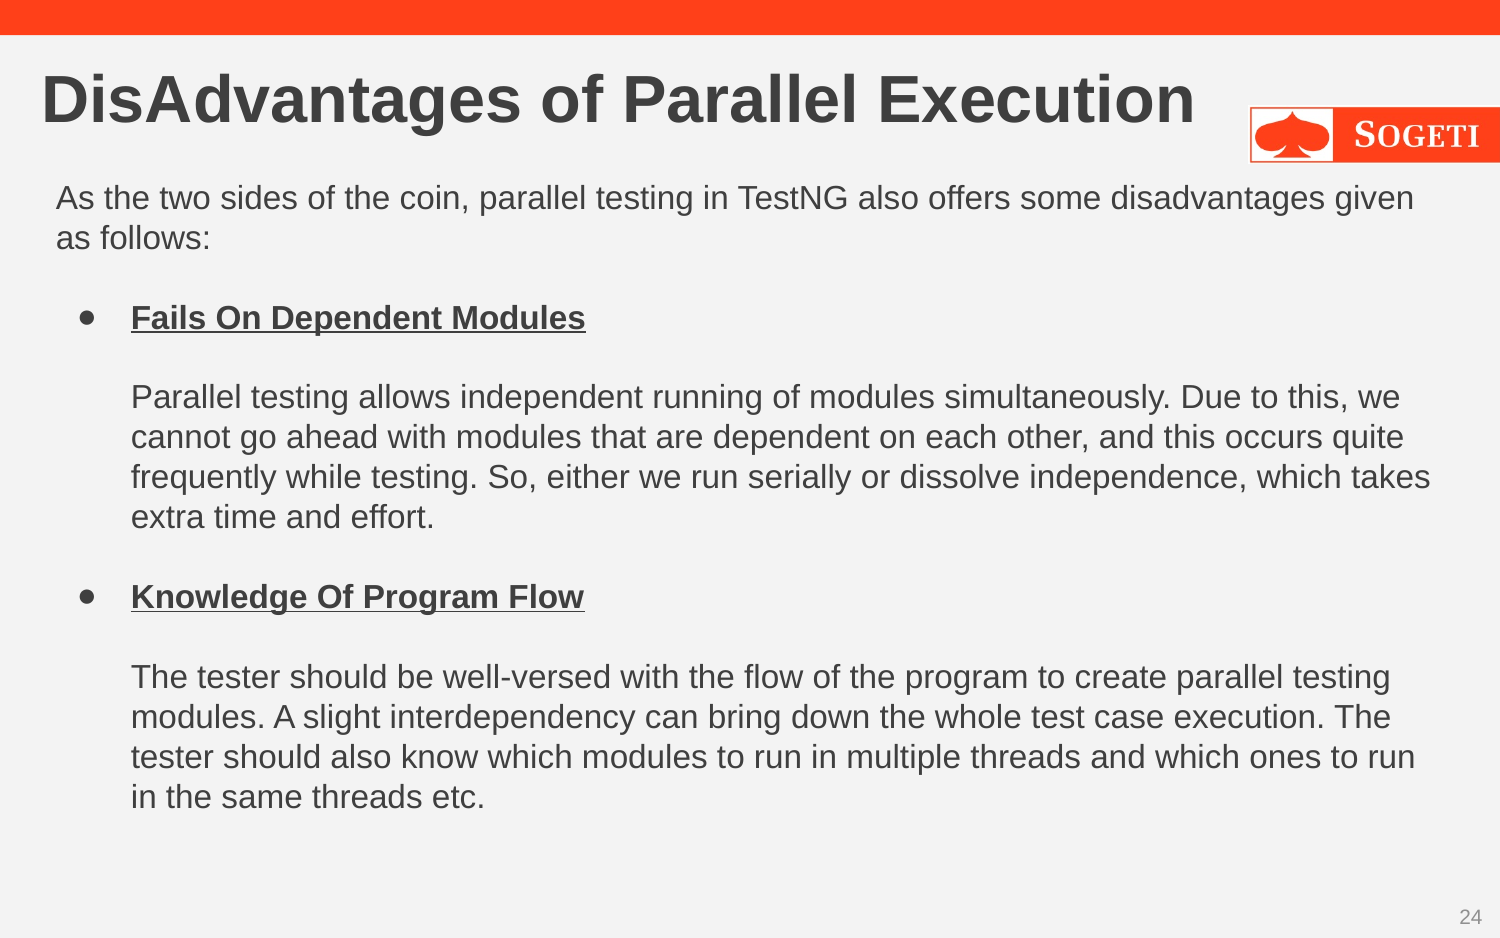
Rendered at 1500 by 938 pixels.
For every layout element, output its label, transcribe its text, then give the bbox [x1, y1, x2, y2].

title DisAdvantages of Parallel Execution [41, 55, 1280, 168]
text_box As the two sides of the coin, parallel testing in TestNG also offers some disadvantages given as follows: Fails On Dependent Modules Parallel testing allows independent running of modules simultaneously. Due to this, we cannot go ahead with modules that are dependent on each other, and this occurs quite frequently while testing. So, either we run serially or dissolve independence, which takes extra time and effort. Knowledge Of Program Flow The tester should be well-versed with the flow of the program to create parallel testing modules. A slight interdependency can bring down the whole test case execution. The tester should also know which modules to run in multiple threads and which ones to run in the same threads etc. [40, 168, 1459, 923]
slide_number 24 [1074, 894, 1483, 938]
picture [1280, 105, 1500, 164]
